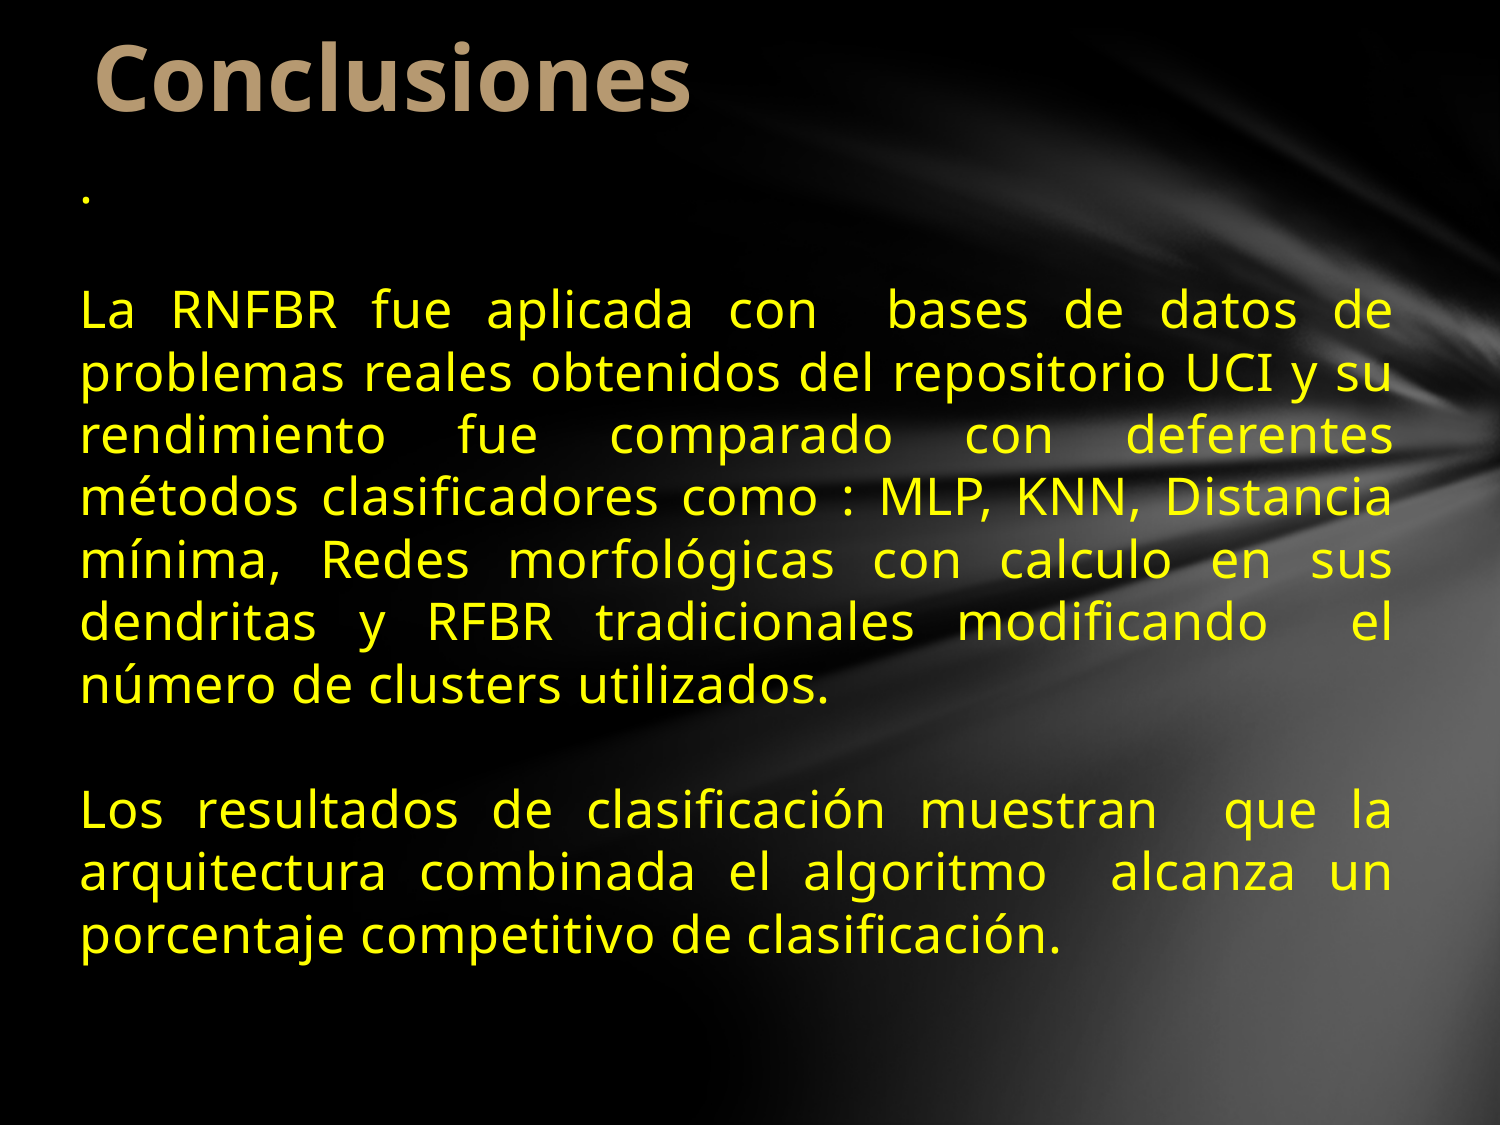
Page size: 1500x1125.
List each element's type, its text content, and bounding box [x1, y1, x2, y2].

text_box Conclusiones [77, 12, 709, 138]
text_box . La RNFBR fue aplicada con bases de datos de problemas reales obtenidos del repositorio UCI y su rendimiento fue comparado con deferentes métodos clasificadores como : MLP, KNN, Distancia mínima, Redes morfológicas con calculo en sus dendritas y RFBR tradicionales modificando el número de clusters utilizados. Los resultados de clasificación muestran que la arquitectura combinada el algoritmo alcanza un porcentaje competitivo de clasificación. [64, 144, 1412, 1034]
